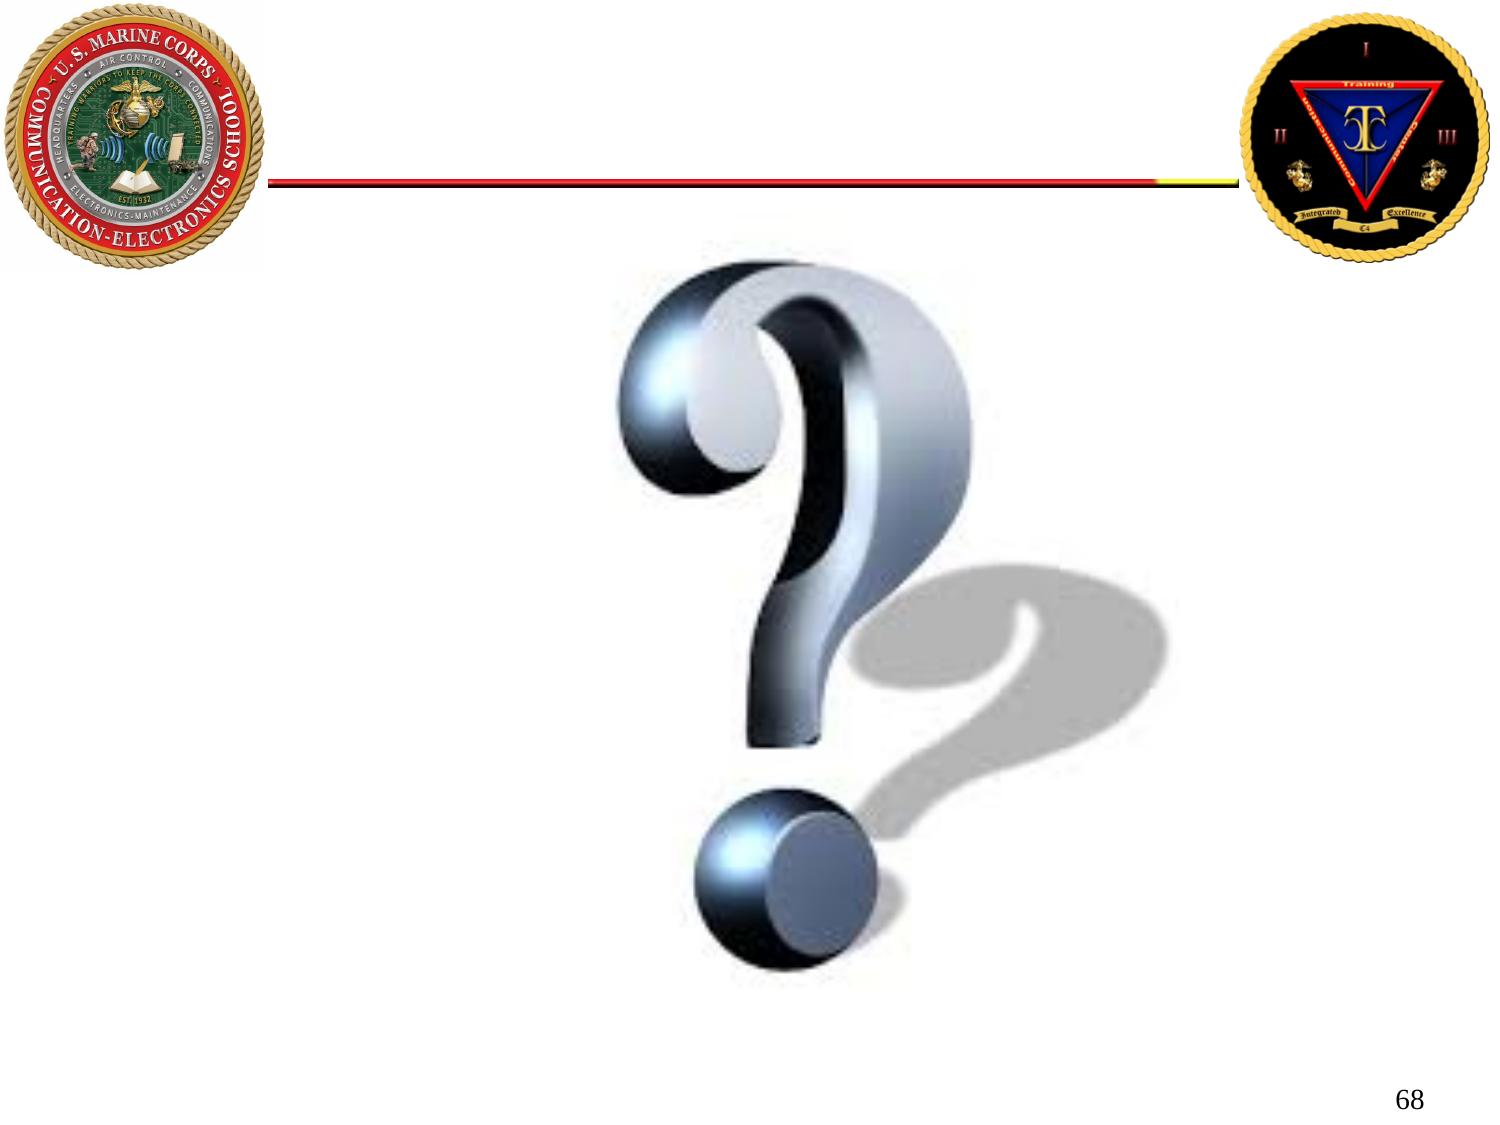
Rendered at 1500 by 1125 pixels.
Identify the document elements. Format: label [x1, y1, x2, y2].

picture [0, 0, 1490, 274]
picture [374, 212, 1215, 1052]
